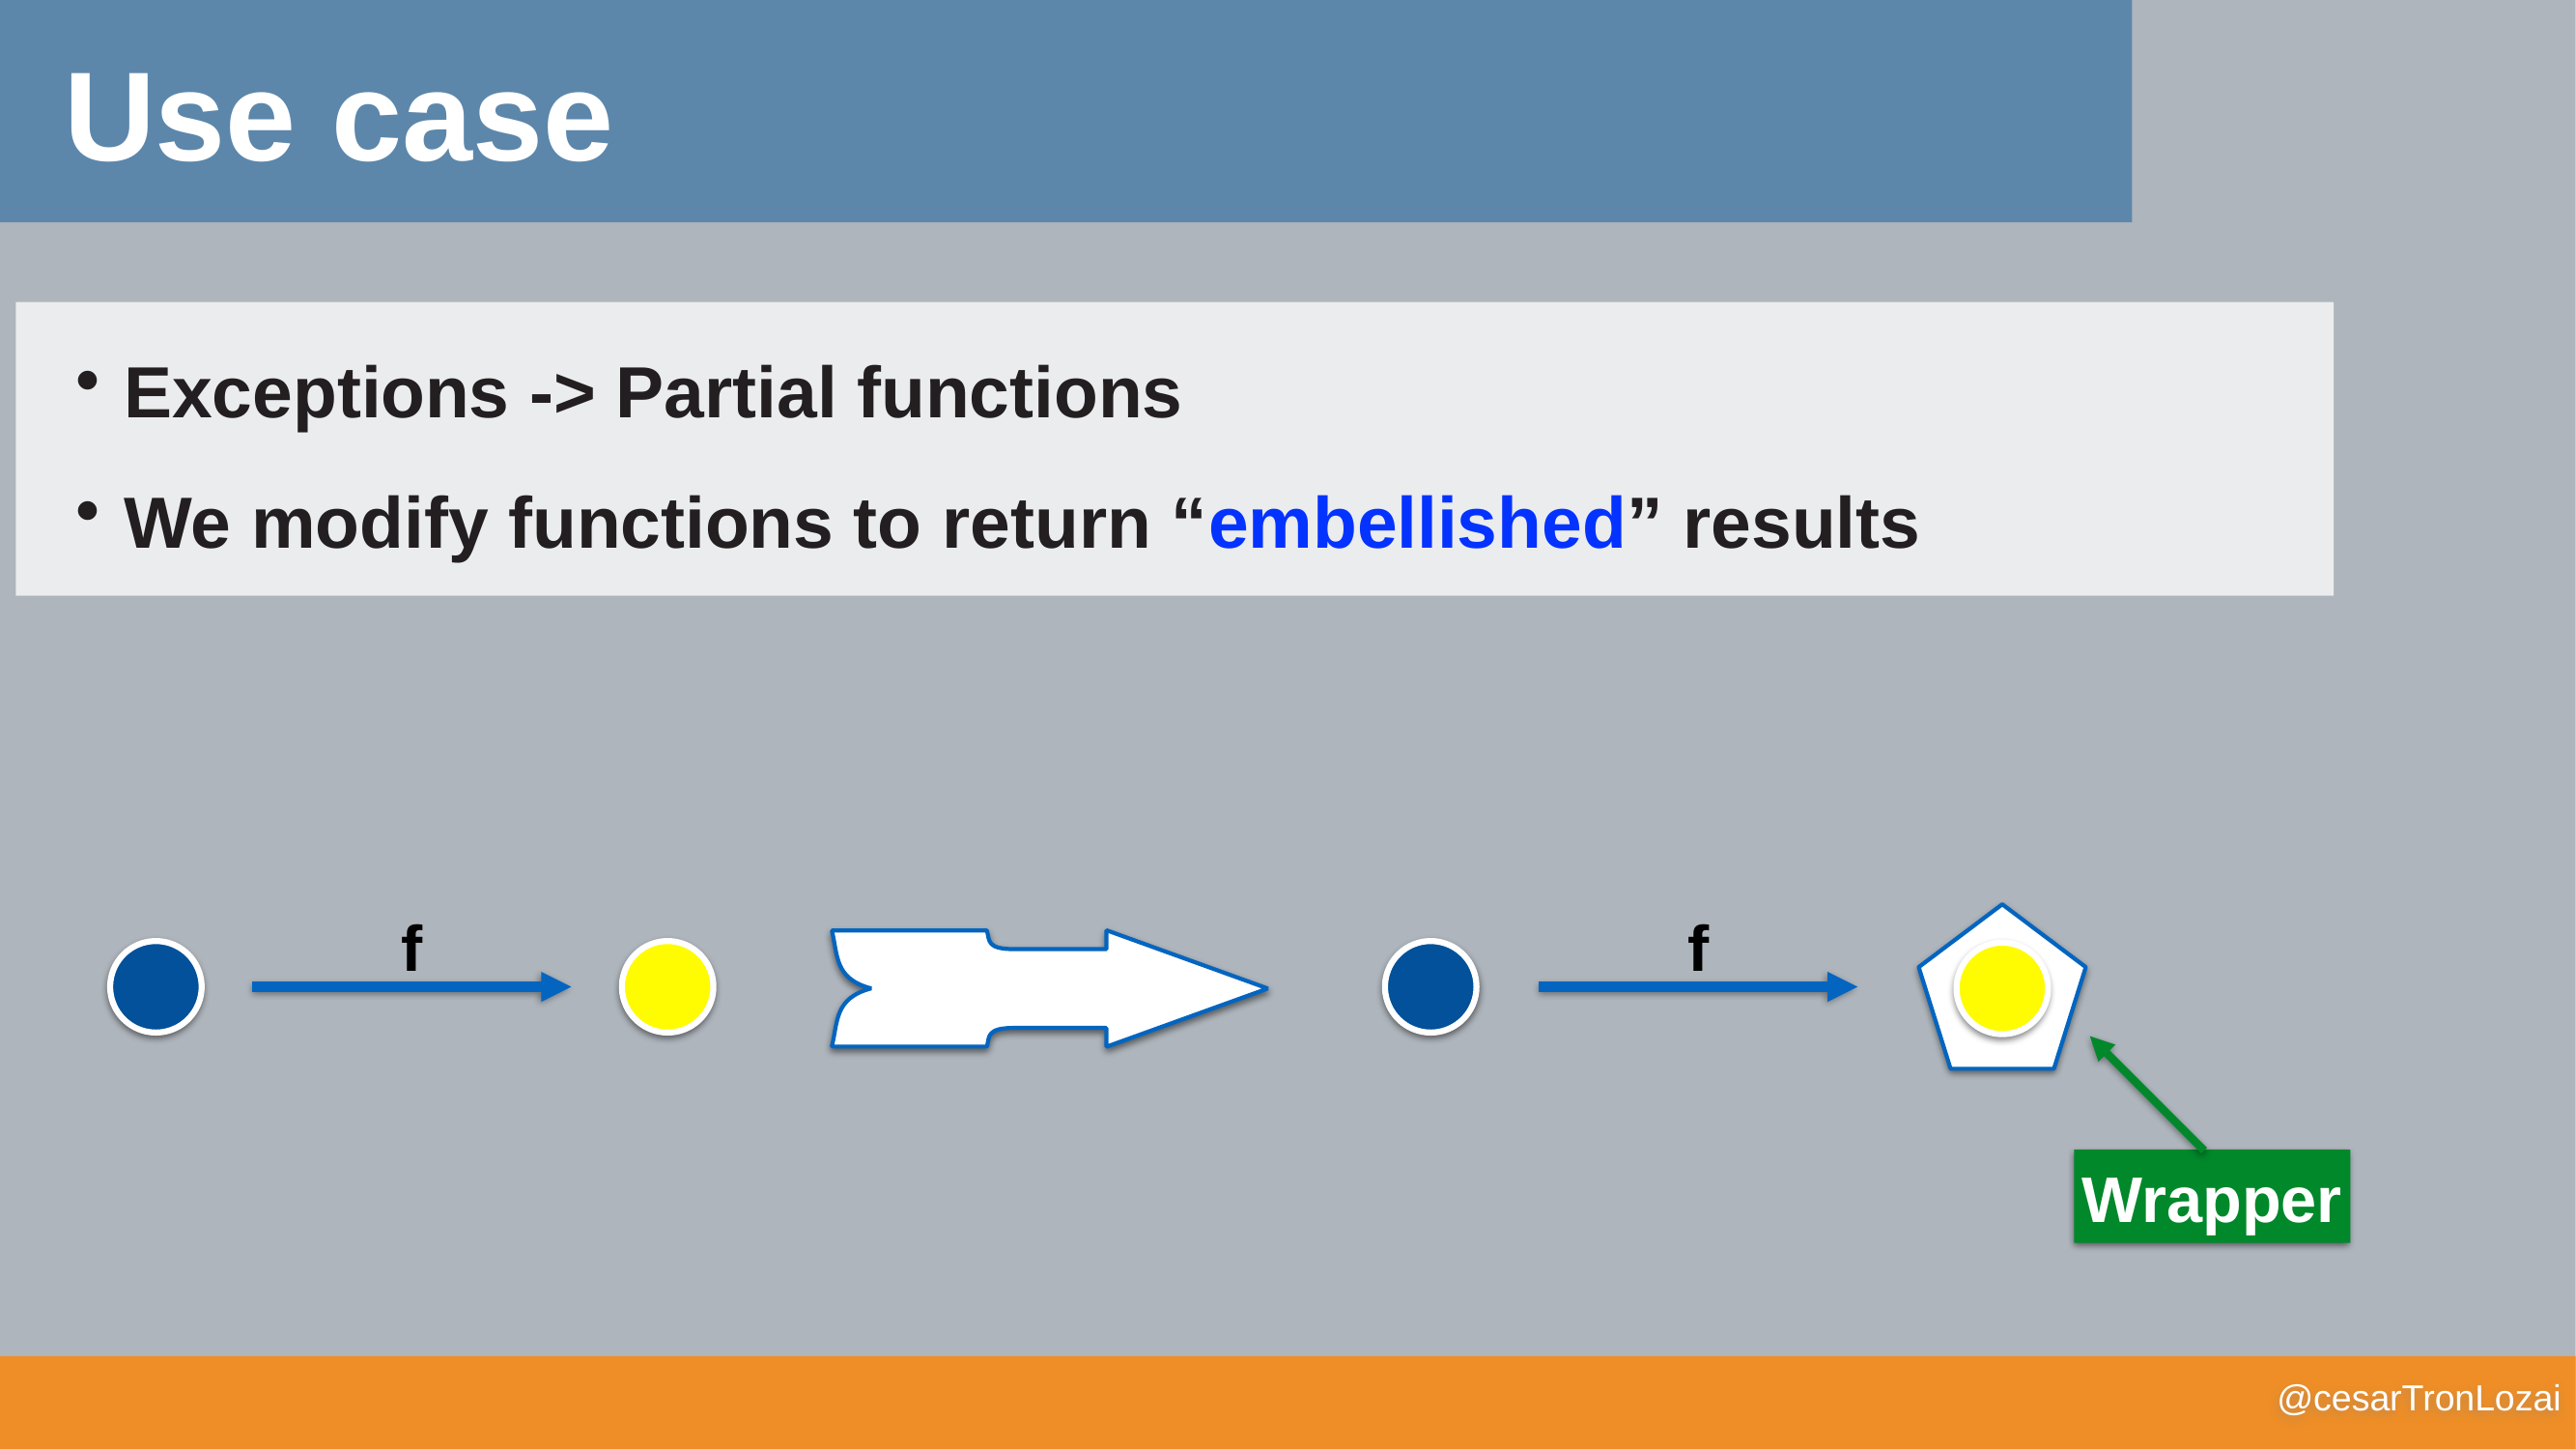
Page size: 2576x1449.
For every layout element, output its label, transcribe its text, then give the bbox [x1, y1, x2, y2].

text_box Exceptions -> Partial functions We modify functions to return “embellished” results [15, 301, 2335, 596]
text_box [2073, 1036, 2352, 1241]
title Use case [56, 0, 2376, 270]
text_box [831, 900, 2086, 1069]
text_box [109, 900, 714, 1034]
